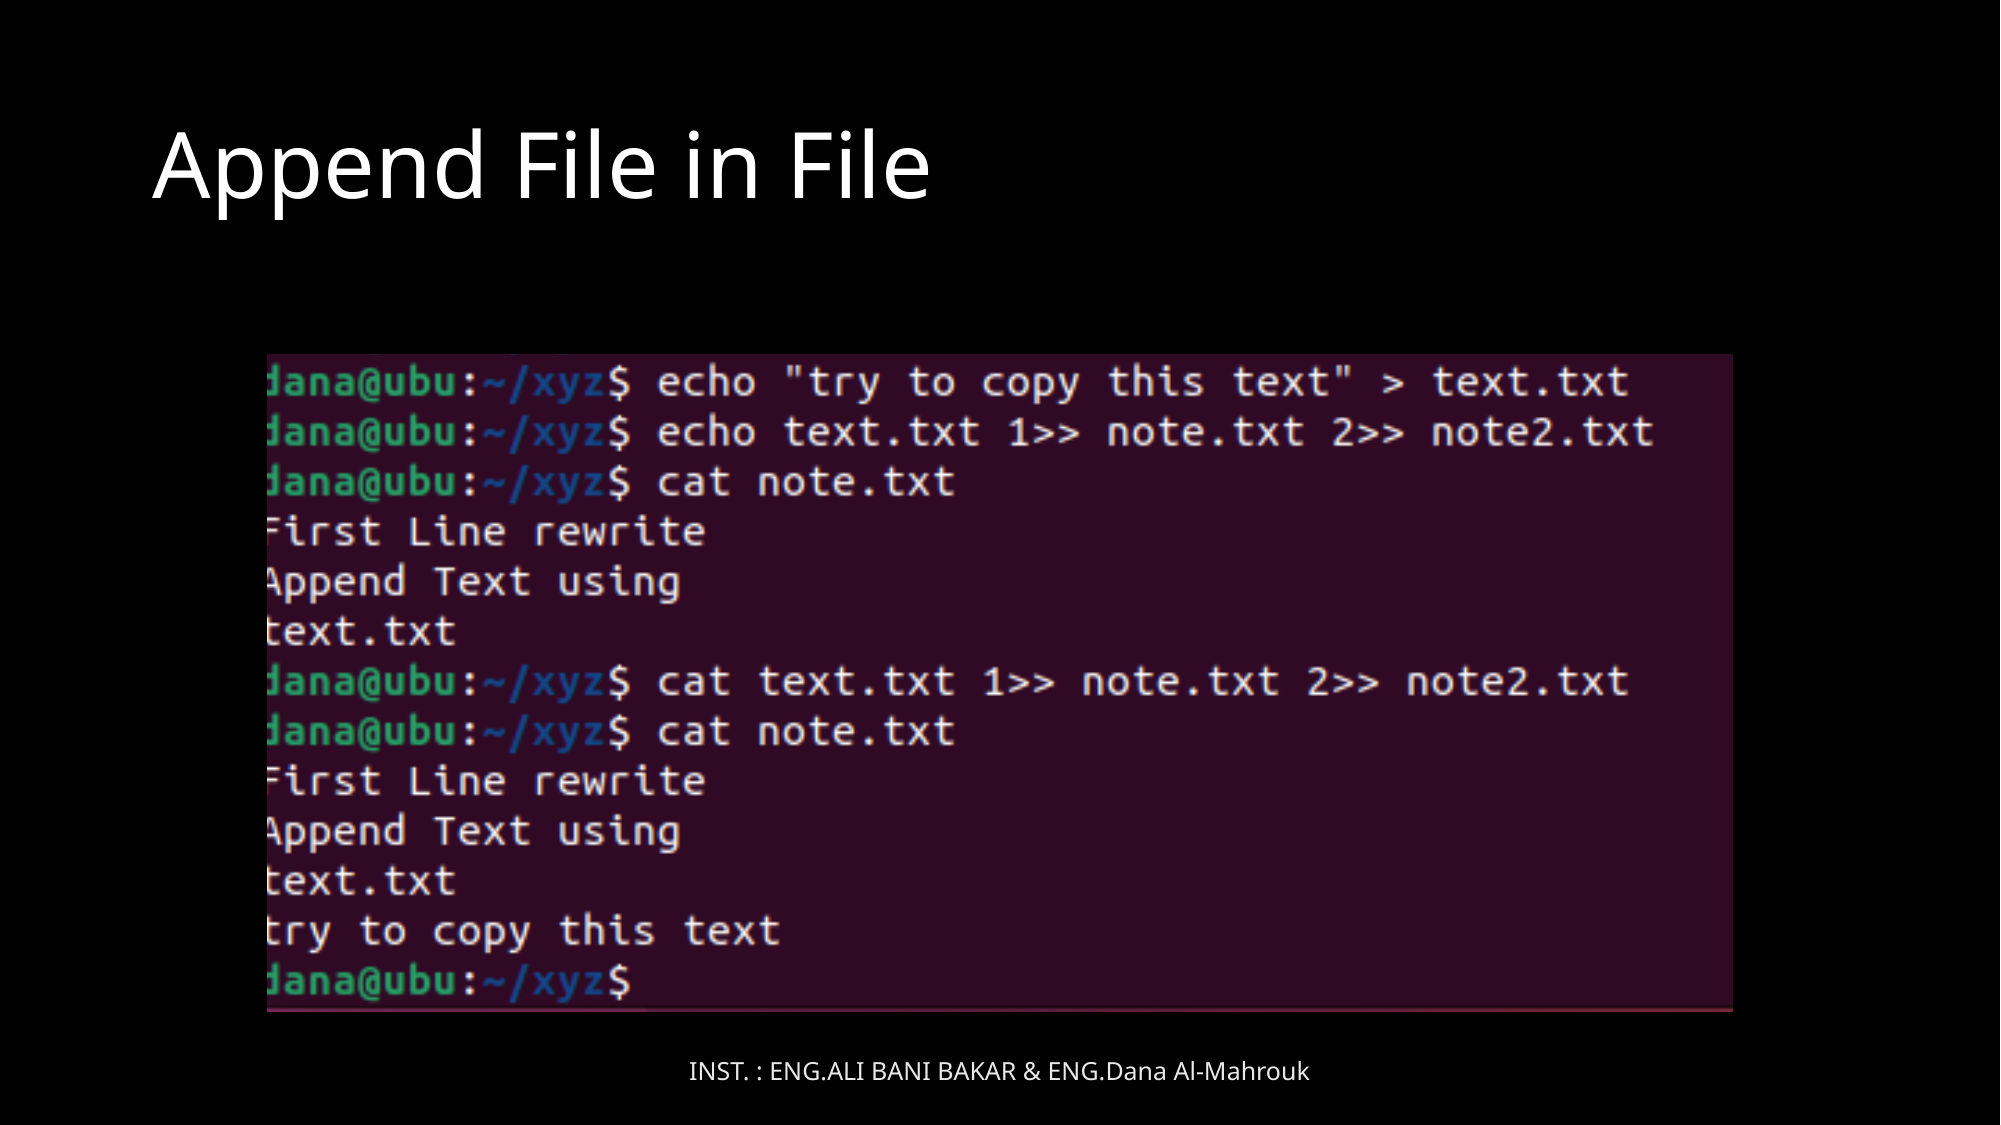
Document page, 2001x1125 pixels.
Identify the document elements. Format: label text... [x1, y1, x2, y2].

picture [266, 353, 1734, 1012]
title Append File in File [137, 59, 1863, 278]
footer INST. : ENG.ALI BANI BAKAR & ENG.Dana Al-Mahrouk [662, 1042, 1338, 1103]
